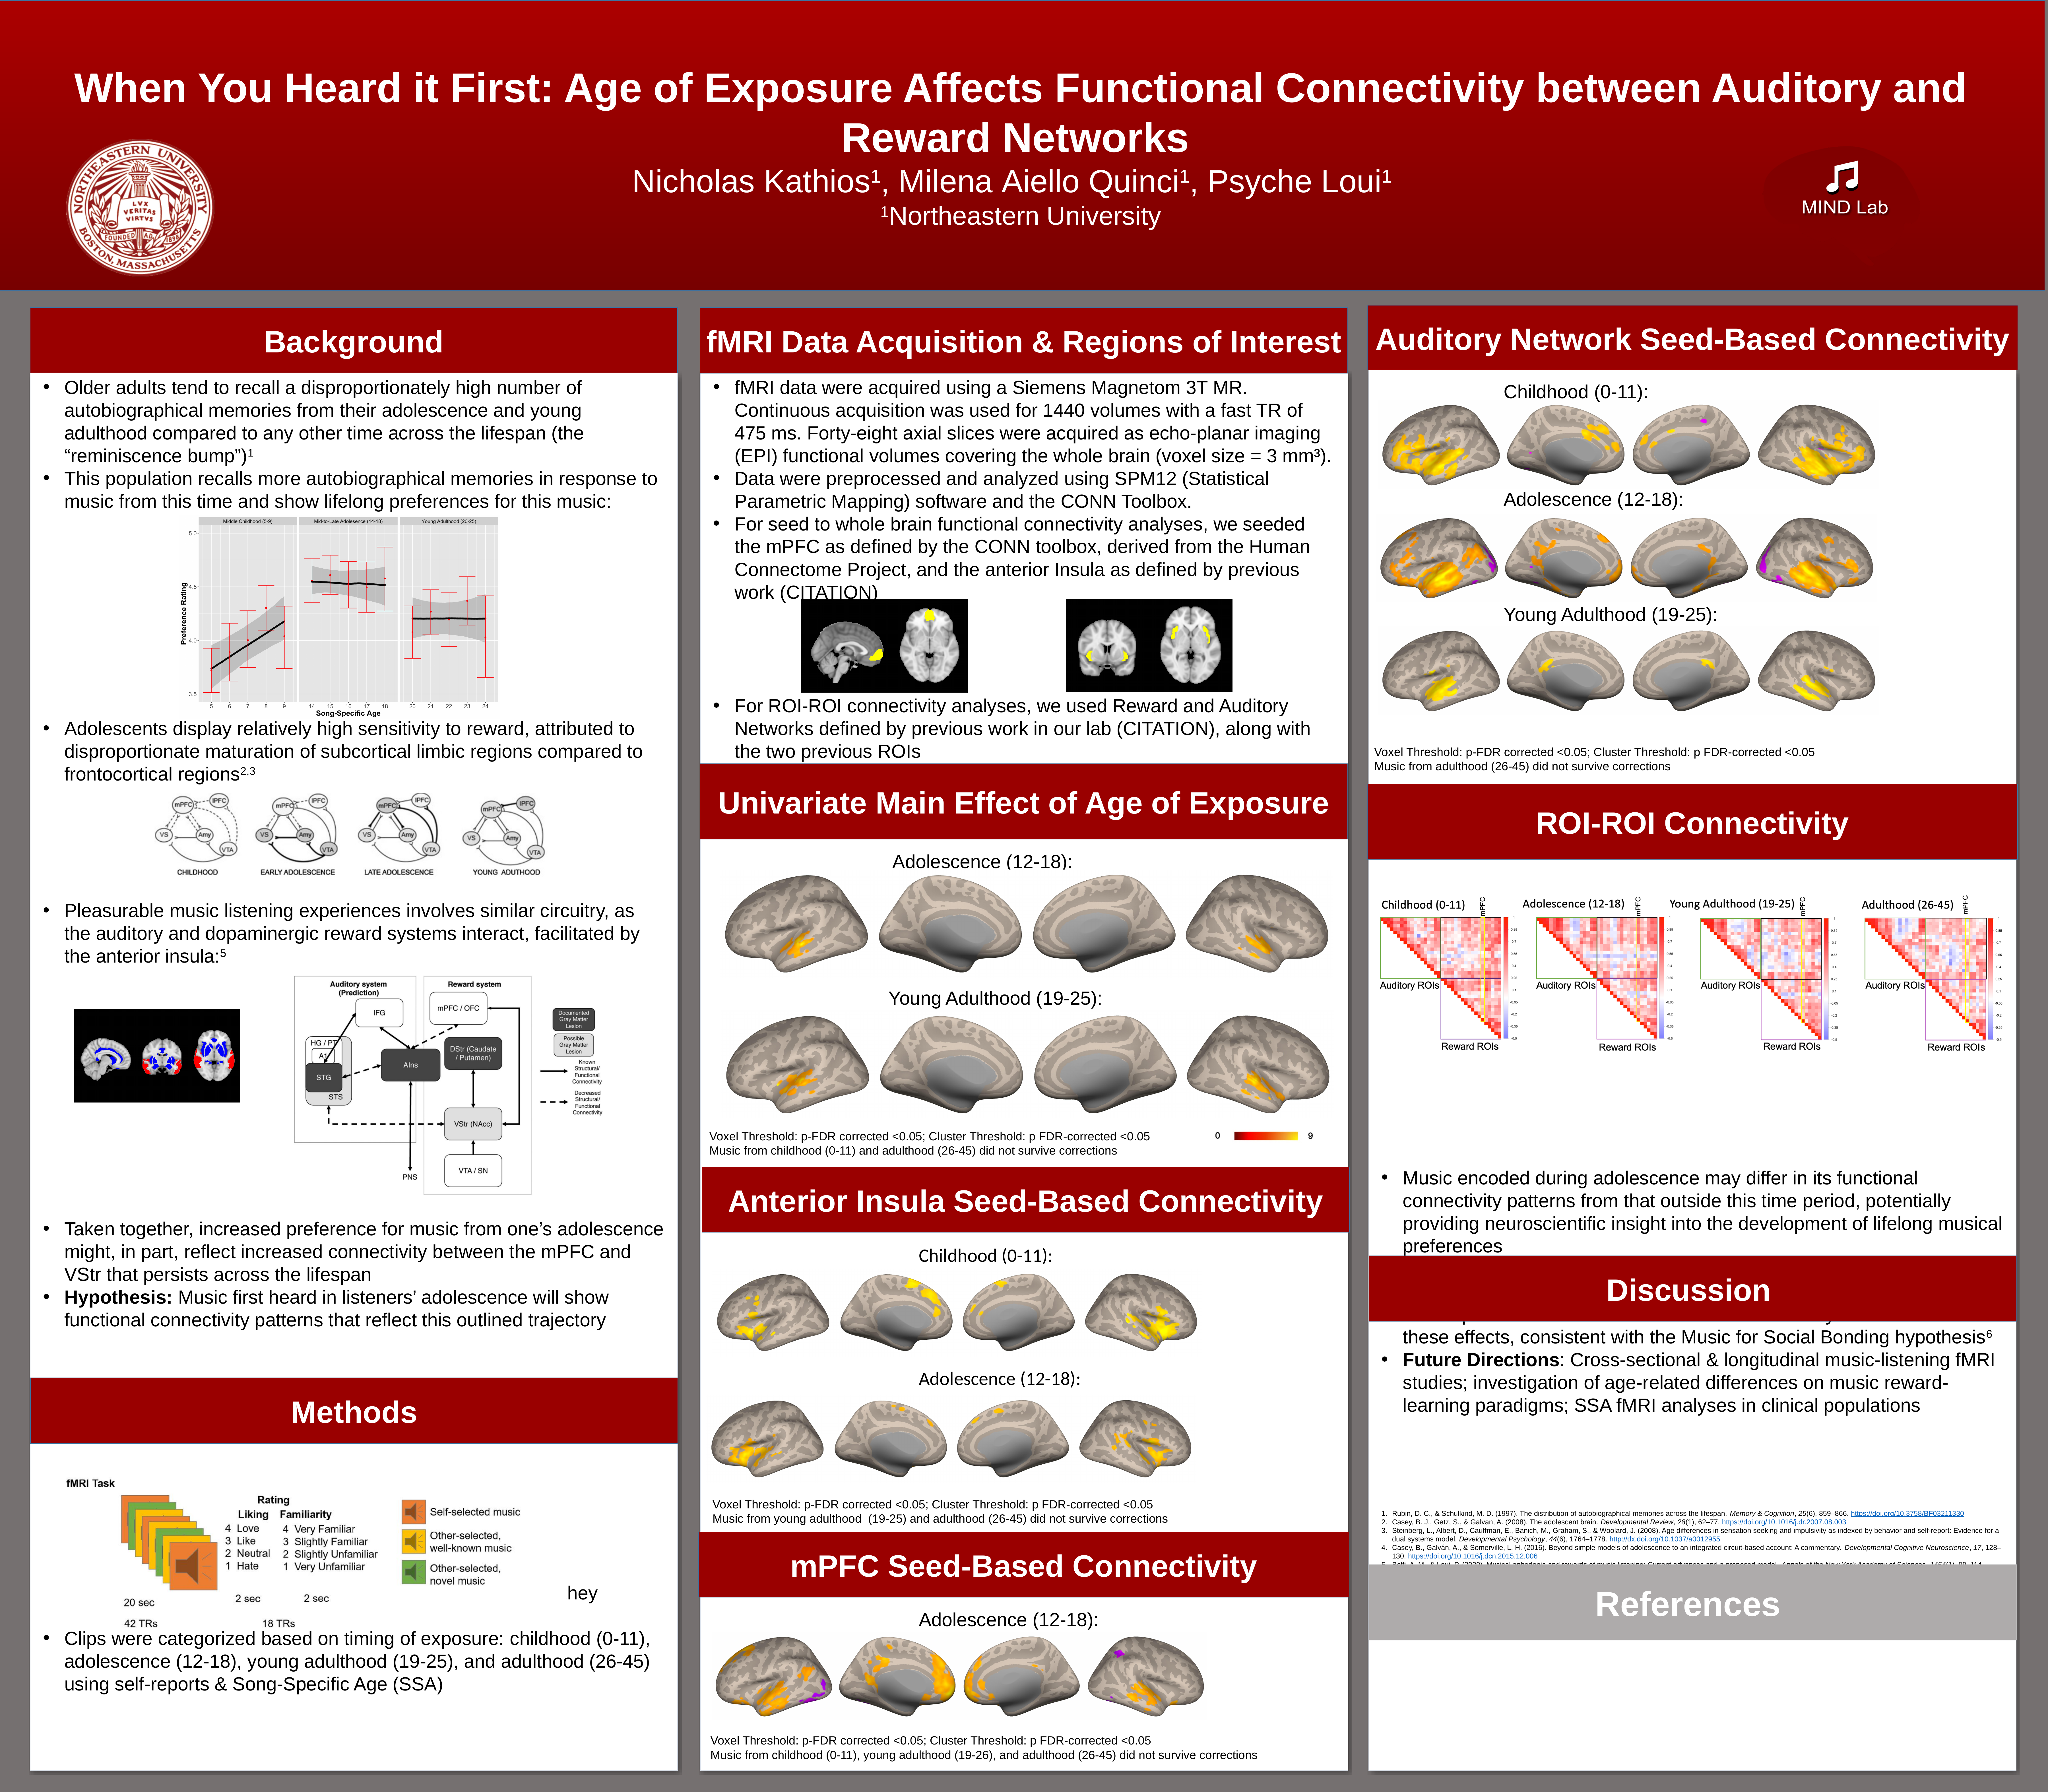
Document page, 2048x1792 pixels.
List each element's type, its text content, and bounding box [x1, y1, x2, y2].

text_box Childhood (0-11): [914, 1241, 1104, 1268]
picture [74, 1009, 240, 1103]
text_box Background [30, 307, 678, 373]
text_box Anterior Insula Seed-Based Connectivity [702, 1167, 1349, 1232]
picture [1378, 626, 1879, 715]
picture [63, 137, 218, 281]
picture [706, 1395, 1196, 1483]
picture [261, 961, 651, 1201]
text_box Voxel Threshold: p-FDR corrected <0.05; Cluster Threshold: p FDR-corrected <0.05 Music from young adulthood (19-25) and adulthood (26-45) did not survive corrections [708, 1494, 1379, 1527]
picture [801, 599, 968, 693]
picture [1066, 599, 1233, 692]
text_box Voxel Threshold: p-FDR corrected <0.05; Cluster Threshold: p FDR-corrected <0.05 Music from childhood (0-11) and adulthood (26-45) did not survive corrections [705, 1126, 1376, 1159]
text_box Older adults tend to recall a disproportionately high number of autobiographical memories from their adolescence and young adulthood compared to any other time across the lifespan (the “reminiscence bump”)1 This population recalls more autobiographical memories in response to music from this time and show lifelong preferences for this music: Adolescents display relatively high sensitivity to reward, attributed to disproportionate maturation of subcortical limbic regions compared to frontocortical regions2,3 Pleasurable music listening experiences involves similar circuitry, as the auditory and dopaminergic reward systems interact, facilitated by the anterior insula:5 Taken together, increased preference for music from one’s adolescence might, in part, reflect increased connectivity between the mPFC and VStr that persists across the lifespan Hypothesis: Music first heard in listeners’ adolescence will show functional connectivity patterns that reflect this outlined trajectory 18 cognitively healthy older adults (ages 54-89; M=66.6) 10/18 participants completed a follow-up interview in which they reported when they thought they first heard familiar clips Clips were categorized based on timing of exposure: childhood (0-11), adolescence (12-18), young adulthood (19-25), and adulthood (26-45) using self-reports & Song-Specific Age (SSA) [30, 1444, 678, 1771]
text_box Adolescence (12-18): [914, 1364, 1104, 1391]
text_box Young Adulthood (19-25): [884, 984, 1184, 1009]
picture [43, 1465, 567, 1628]
picture [1200, 1121, 1324, 1151]
picture [179, 515, 500, 720]
text_box Older adults tend to recall a disproportionately high number of autobiographical memories from their adolescence and young adulthood compared to any other time across the lifespan (the “reminiscence bump”)1 This population recalls more autobiographical memories in response to music from this time and show lifelong preferences for this music: Adolescents display relatively high sensitivity to reward, attributed to disproportionate maturation of subcortical limbic regions compared to frontocortical regions2,3 Pleasurable music listening experiences involves similar circuitry, as the auditory and dopaminergic reward systems interact, facilitated by the anterior insula:5 Taken together, increased preference for music from one’s adolescence might, in part, reflect increased connectivity between the mPFC and VStr that persists across the lifespan Hypothesis: Music first heard in listeners’ adolescence will show functional connectivity patterns that reflect this outlined trajectory 18 cognitively healthy older adults (ages 54-89; M=66.6) 10/18 participants completed a follow-up interview in which they reported when they thought they first heard familiar clips Clips were categorized based on timing of exposure: childhood (0-11), adolescence (12-18), young adulthood (19-25), and adulthood (26-45) using self-reports & Song-Specific Age (SSA) [30, 373, 678, 1378]
picture [1378, 400, 1879, 489]
text_box fMRI data were acquired using a Siemens Magnetom 3T MR. Continuous acquisition was used for 1440 volumes with a fast TR of 475 ms. Forty-eight axial slices were acquired as echo-planar imaging (EPI) functional volumes covering the whole brain (voxel size = 3 mm³). Data were preprocessed and analyzed using SPM12 (Statistical Parametric Mapping) software and the CONN Toolbox. For seed to whole brain functional connectivity analyses, we seeded the mPFC as defined by the CONN toolbox, derived from the Human Connectome Project, and the anterior Insula as defined by previous work (CITATION) For ROI-ROI connectivity analyses, we used Reward and Auditory Networks defined by previous work in our lab (CITATION), along with the two previous ROIs [700, 1597, 1348, 1771]
text_box Music encoded during adolescence may differ in its functional connectivity patterns from that outside this time period, potentially providing neuroscientific insight into the development of lifelong musical preferences These preferences may reflect improved reward learning in adolescence that persists across the lifespan Development of the social brain in adolescents may also account for these effects, consistent with the Music for Social Bonding hypothesis6 Future Directions: Cross-sectional & longitudinal music-listening fMRI studies; investigation of age-related differences on music reward-learning paradigms; SSA fMRI analyses in clinical populations Rubin, D. C., & Schulkind, M. D. (1997). The distribution of autobiographical memories across the lifespan. Memory & Cognition, 25(6), 859–866. https://doi.org/10.3758/BF03211330 Casey, B. J., Getz, S., & Galvan, A. (2008). The adolescent brain. Developmental Review, 28(1), 62–77. https://doi.org/10.1016/j.dr.2007.08.003 Steinberg, L., Albert, D., Cauffman, E., Banich, M., Graham, S., & Woolard, J. (2008). Age differences in sensation seeking and impulsivity as indexed by behavior and self-report: Evidence for a dual systems model. Developmental Psychology, 44(6), 1764–1778. http://dx.doi.org/10.1037/a0012955 Casey, B., Galván, A., & Somerville, L. H. (2016). Beyond simple models of adolescence to an integrated circuit-based account: A commentary. Developmental Cognitive Neuroscience, 17, 128–130. https://doi.org/10.1016/j.dcn.2015.12.006 Belfi, A. M., & Loui, P. (2020). Musical anhedonia and rewards of music listening: Current advances and a proposed model. Annals of the New York Academy of Sciences, 1464(1), 99–114. https://doi.org/10.1111/nyas.14241 Savage, P. E., Loui, P., Tarr, B., Schachner, A., Glowacki, L., Mithen, S., & Fitch, W. T. (2021). Music as a coevolved system for social bonding. Behavioral and Brain Sciences, 44. https://doi.org/10.1017/S0140525X20000333 We acknowledge support from Grammy Foundation, NSF-CAREER 1945436, NSF-STTR 2014870, and Kim and Glenn Campbell Foundation. [1368, 859, 2016, 1771]
text_box Voxel Threshold: p-FDR corrected <0.05; Cluster Threshold: p FDR-corrected <0.05 Music from childhood (0-11), young adulthood (19-26), and adulthood (26-45) did not survive corrections [706, 1731, 1377, 1764]
text_box mPFC Seed-Based Connectivity [698, 1532, 1349, 1597]
text_box Childhood (0-11): [1499, 377, 1689, 400]
text_box Univariate Main Effect of Age of Exposure [700, 763, 1348, 839]
text_box References [1369, 1564, 2017, 1640]
text_box Adolescence (12-18): [914, 1605, 1104, 1632]
text_box Methods [30, 1378, 678, 1444]
picture [721, 1010, 1334, 1118]
text_box Adolescence (12-18): [1499, 492, 1689, 512]
text_box Auditory Network Seed-Based Connectivity [1367, 305, 2018, 370]
text_box Voxel Threshold: p-FDR corrected <0.05; Cluster Threshold: p FDR-corrected <0.05 Music from adulthood (26-45) did not survive corrections [1370, 742, 2040, 775]
text_box Discussion [1369, 1256, 2017, 1321]
picture [1376, 513, 1877, 602]
picture [1750, 137, 1933, 270]
text_box fMRI Data Acquisition & Regions of Interest [700, 307, 1348, 373]
text_box Adolescence (12-18): [888, 847, 1078, 869]
picture [720, 870, 1333, 978]
picture [1370, 893, 2009, 1058]
picture [712, 1269, 1202, 1357]
text_box fMRI data were acquired using a Siemens Magnetom 3T MR. Continuous acquisition was used for 1440 volumes with a fast TR of 475 ms. Forty-eight axial slices were acquired as echo-planar imaging (EPI) functional volumes covering the whole brain (voxel size = 3 mm³). Data were preprocessed and analyzed using SPM12 (Statistical Parametric Mapping) software and the CONN Toolbox. For seed to whole brain functional connectivity analyses, we seeded the mPFC as defined by the CONN toolbox, derived from the Human Connectome Project, and the anterior Insula as defined by previous work (CITATION) For ROI-ROI connectivity analyses, we used Reward and Auditory Networks defined by previous work in our lab (CITATION), along with the two previous ROIs [700, 373, 1348, 1532]
text_box Young Adulthood (19-25): [1500, 605, 1799, 626]
picture [154, 793, 548, 880]
text_box Music encoded during adolescence may differ in its functional connectivity patterns from that outside this time period, potentially providing neuroscientific insight into the development of lifelong musical preferences These preferences may reflect improved reward learning in adolescence that persists across the lifespan Development of the social brain in adolescents may also account for these effects, consistent with the Music for Social Bonding hypothesis6 Future Directions: Cross-sectional & longitudinal music-listening fMRI studies; investigation of age-related differences on music reward-learning paradigms; SSA fMRI analyses in clinical populations Rubin, D. C., & Schulkind, M. D. (1997). The distribution of autobiographical memories across the lifespan. Memory & Cognition, 25(6), 859–866. https://doi.org/10.3758/BF03211330 Casey, B. J., Getz, S., & Galvan, A. (2008). The adolescent brain. Developmental Review, 28(1), 62–77. https://doi.org/10.1016/j.dr.2007.08.003 Steinberg, L., Albert, D., Cauffman, E., Banich, M., Graham, S., & Woolard, J. (2008). Age differences in sensation seeking and impulsivity as indexed by behavior and self-report: Evidence for a dual systems model. Developmental Psychology, 44(6), 1764–1778. http://dx.doi.org/10.1037/a0012955 Casey, B., Galván, A., & Somerville, L. H. (2016). Beyond simple models of adolescence to an integrated circuit-based account: A commentary. Developmental Cognitive Neuroscience, 17, 128–130. https://doi.org/10.1016/j.dcn.2015.12.006 Belfi, A. M., & Loui, P. (2020). Musical anhedonia and rewards of music listening: Current advances and a proposed model. Annals of the New York Academy of Sciences, 1464(1), 99–114. https://doi.org/10.1111/nyas.14241 Savage, P. E., Loui, P., Tarr, B., Schachner, A., Glowacki, L., Mithen, S., & Fitch, W. T. (2021). Music as a coevolved system for social bonding. Behavioral and Brain Sciences, 44. https://doi.org/10.1017/S0140525X20000333 We acknowledge support from Grammy Foundation, NSF-CAREER 1945436, NSF-STTR 2014870, and Kim and Glenn Campbell Foundation. [1368, 370, 2016, 784]
text_box ROI-ROI Connectivity [1367, 784, 2018, 859]
text_box When You Heard it First: Age of Exposure Affects Functional Connectivity between Auditory and Reward Networks Nicholas Kathios1, Milena Aiello Quinci1, Psyche Loui1 1Northeastern University [0, 1, 2045, 290]
picture [712, 1632, 1207, 1720]
